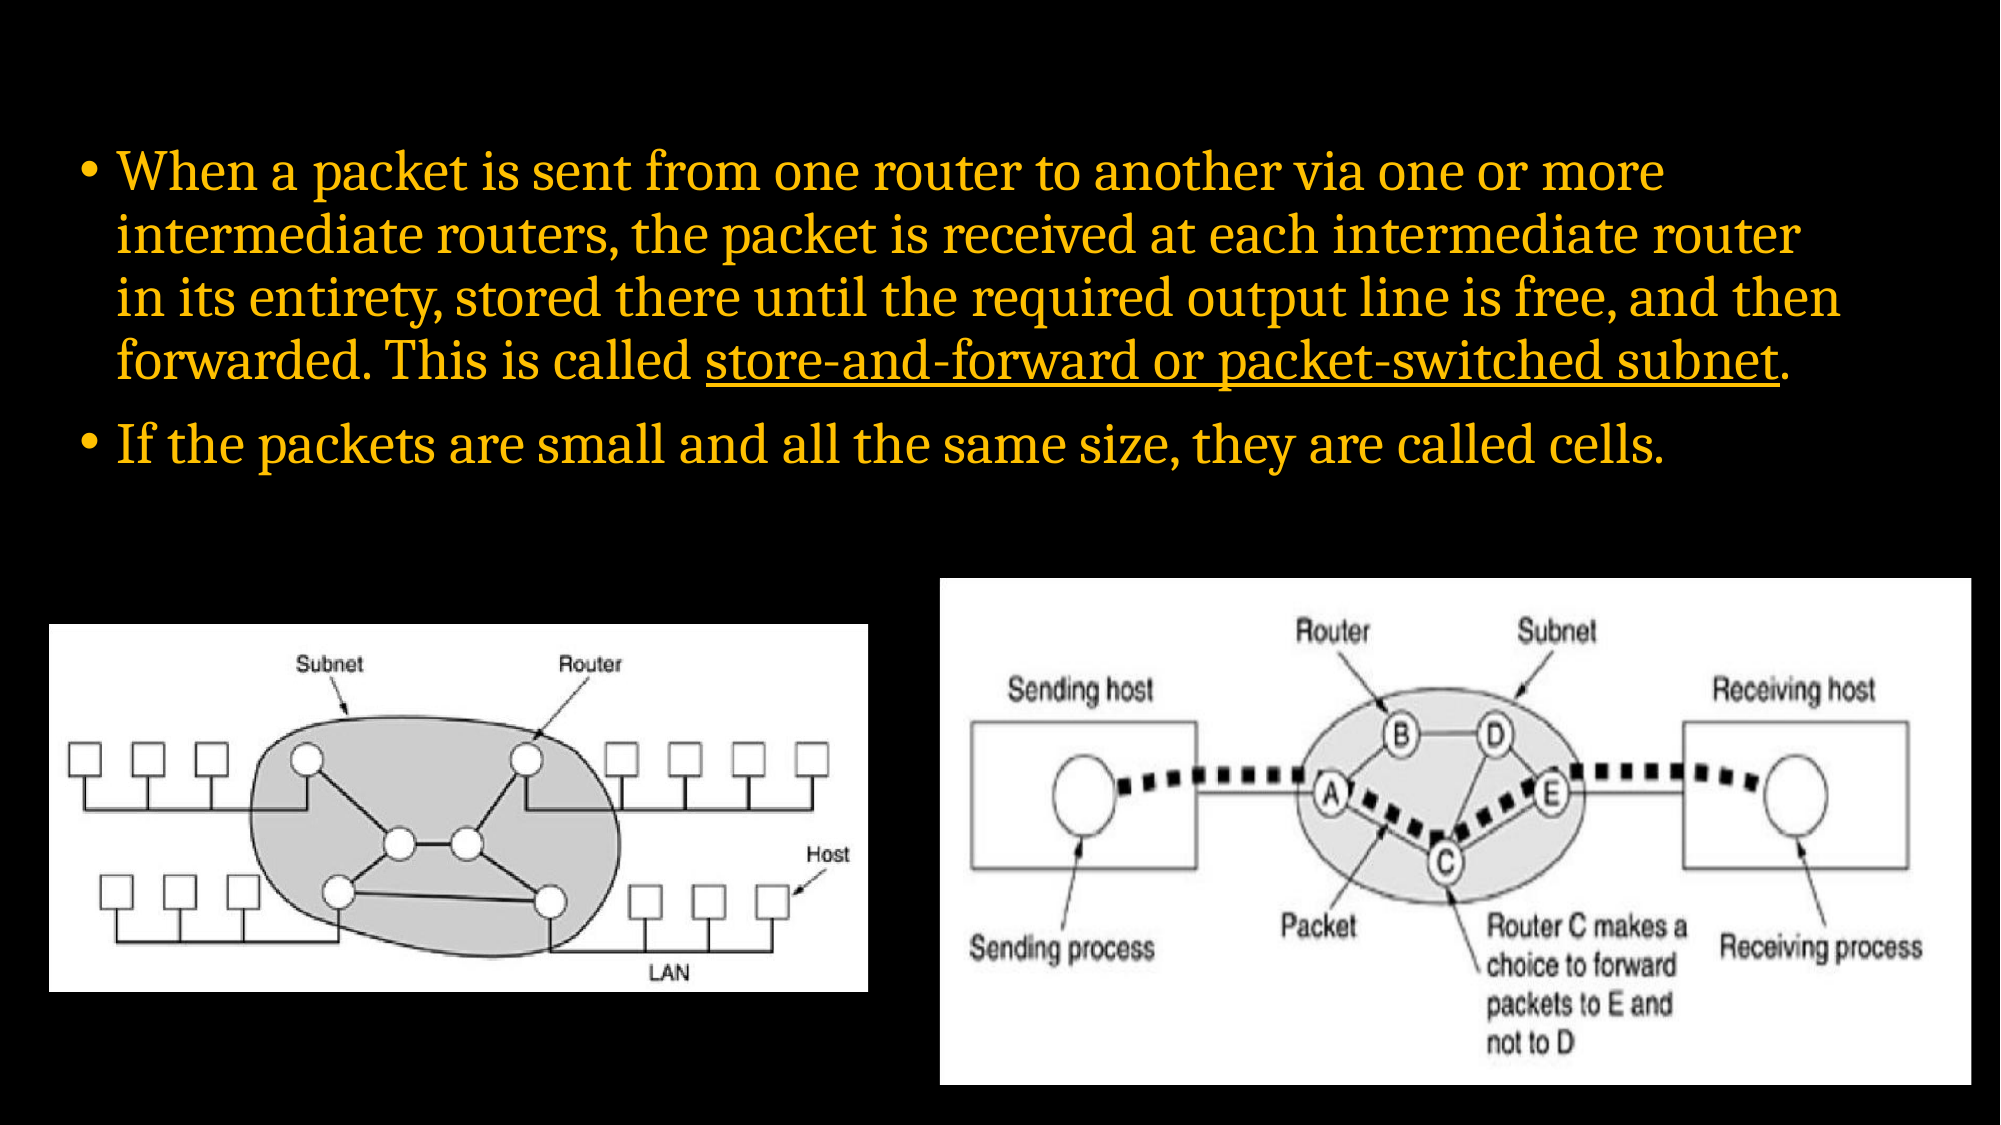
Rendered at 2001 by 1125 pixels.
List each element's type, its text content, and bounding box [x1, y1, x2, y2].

picture [939, 578, 1972, 1085]
picture [48, 624, 869, 992]
list When a packet is sent from one router to another via one or more intermediate routers, the packet is received at each intermediate router in its entirety, stored there until the required output line is free, and then forwarded. This is called store-and-forward or packet-switched subnet. If the packets are small and all the same size, they are called cells. [64, 133, 1871, 608]
